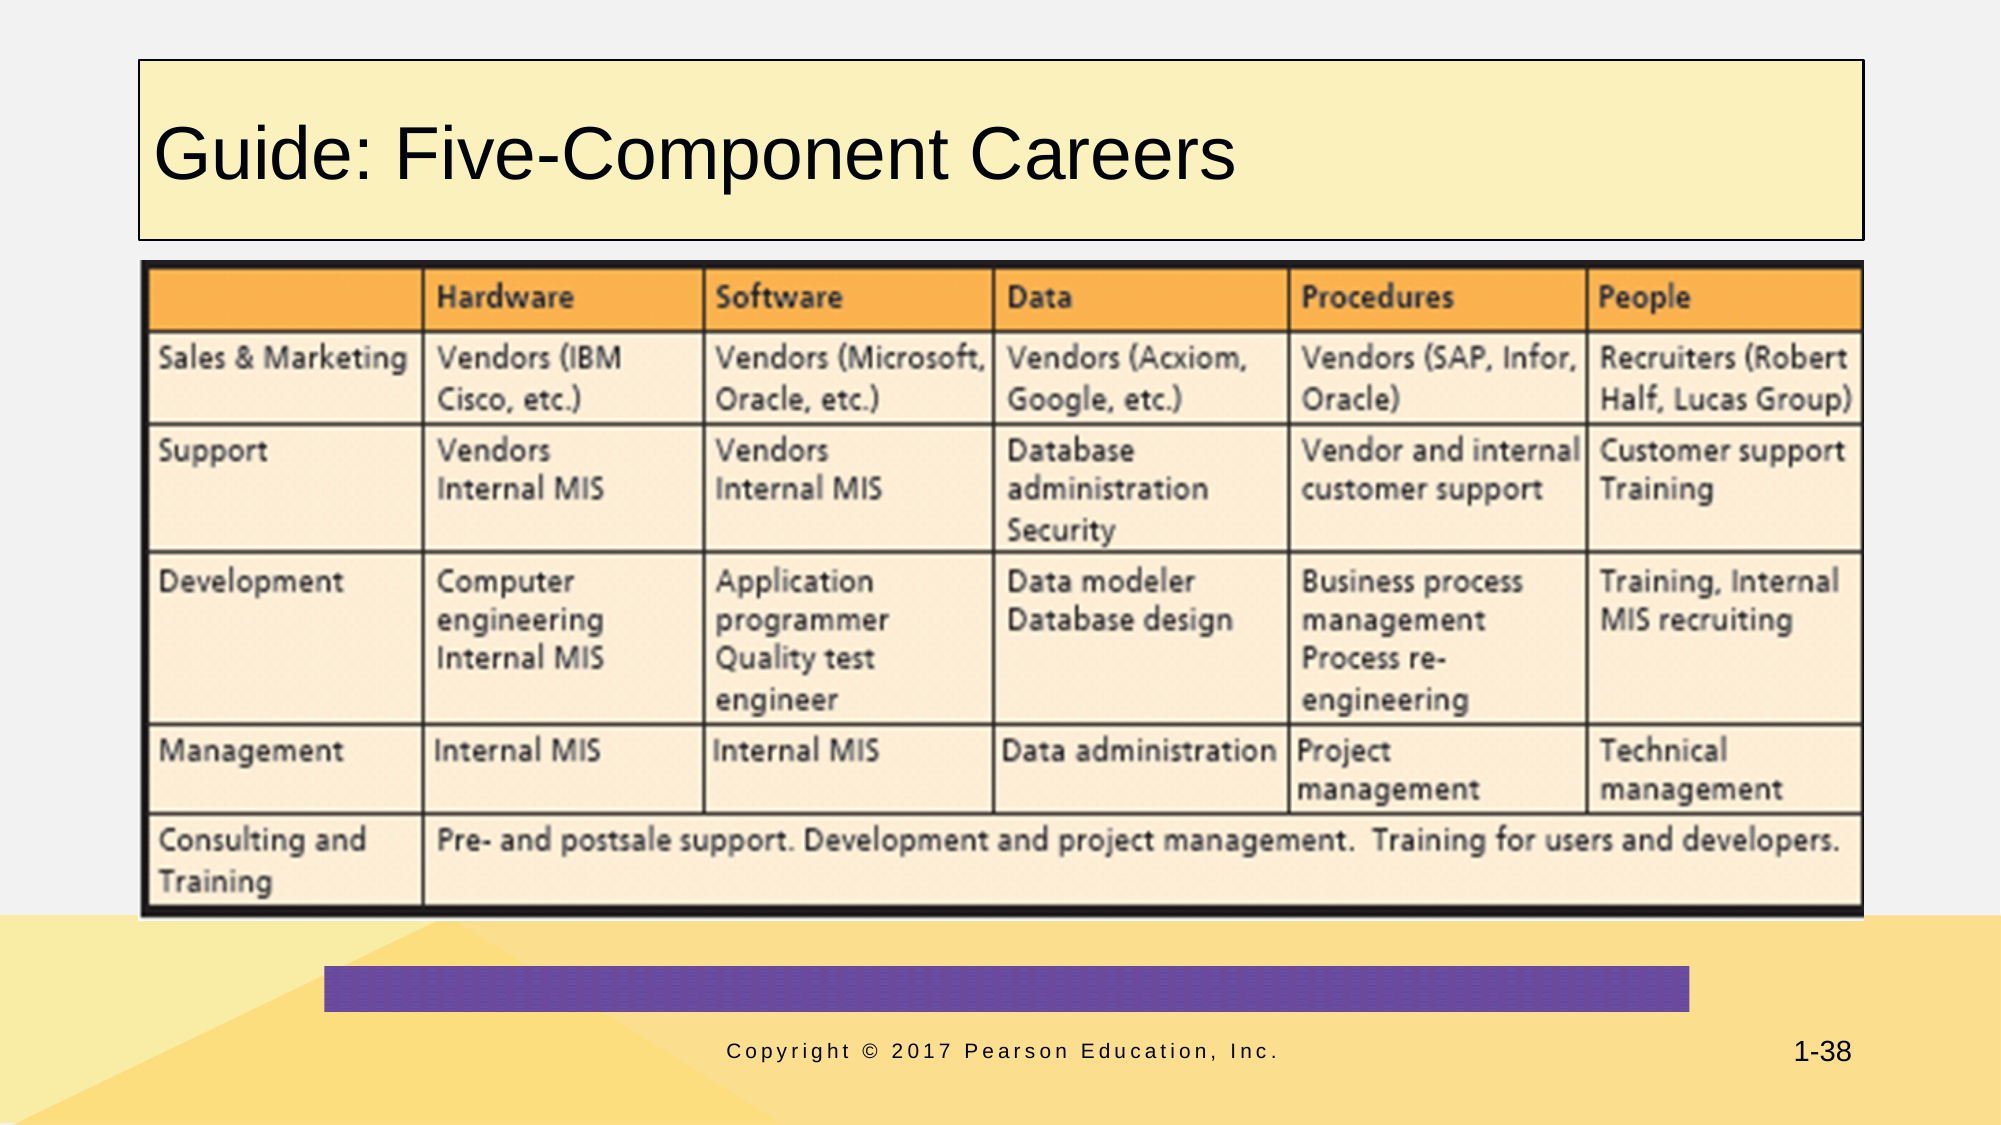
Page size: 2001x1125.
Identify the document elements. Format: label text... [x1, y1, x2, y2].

title Guide: Five-Component Careers [138, 59, 1865, 241]
picture [138, 260, 1864, 921]
footer Copyright © 2017 Pearson Education, Inc. [326, 1025, 1677, 1075]
